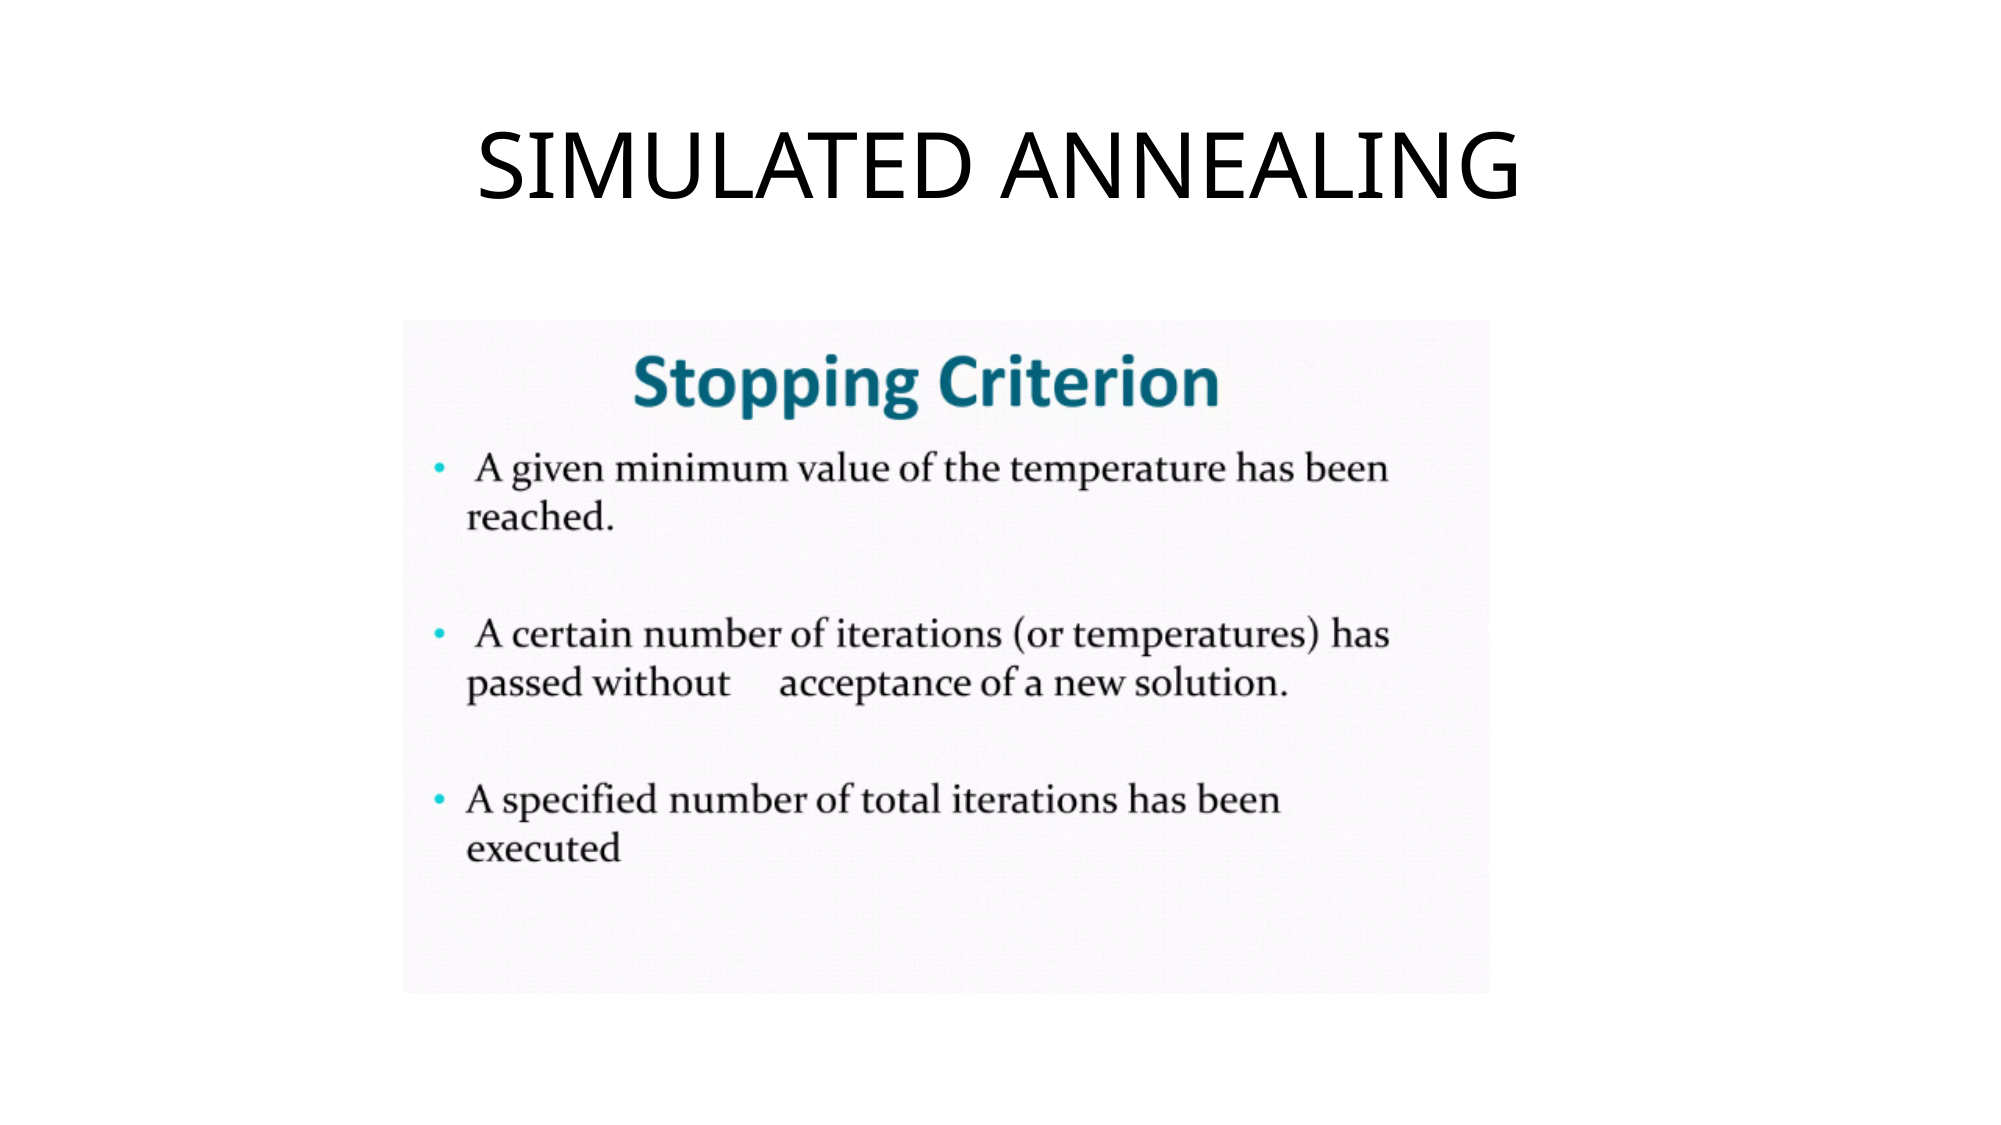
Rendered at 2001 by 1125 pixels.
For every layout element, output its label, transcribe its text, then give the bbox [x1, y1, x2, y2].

title SIMULATED ANNEALING [137, 59, 1863, 278]
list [403, 320, 1597, 993]
